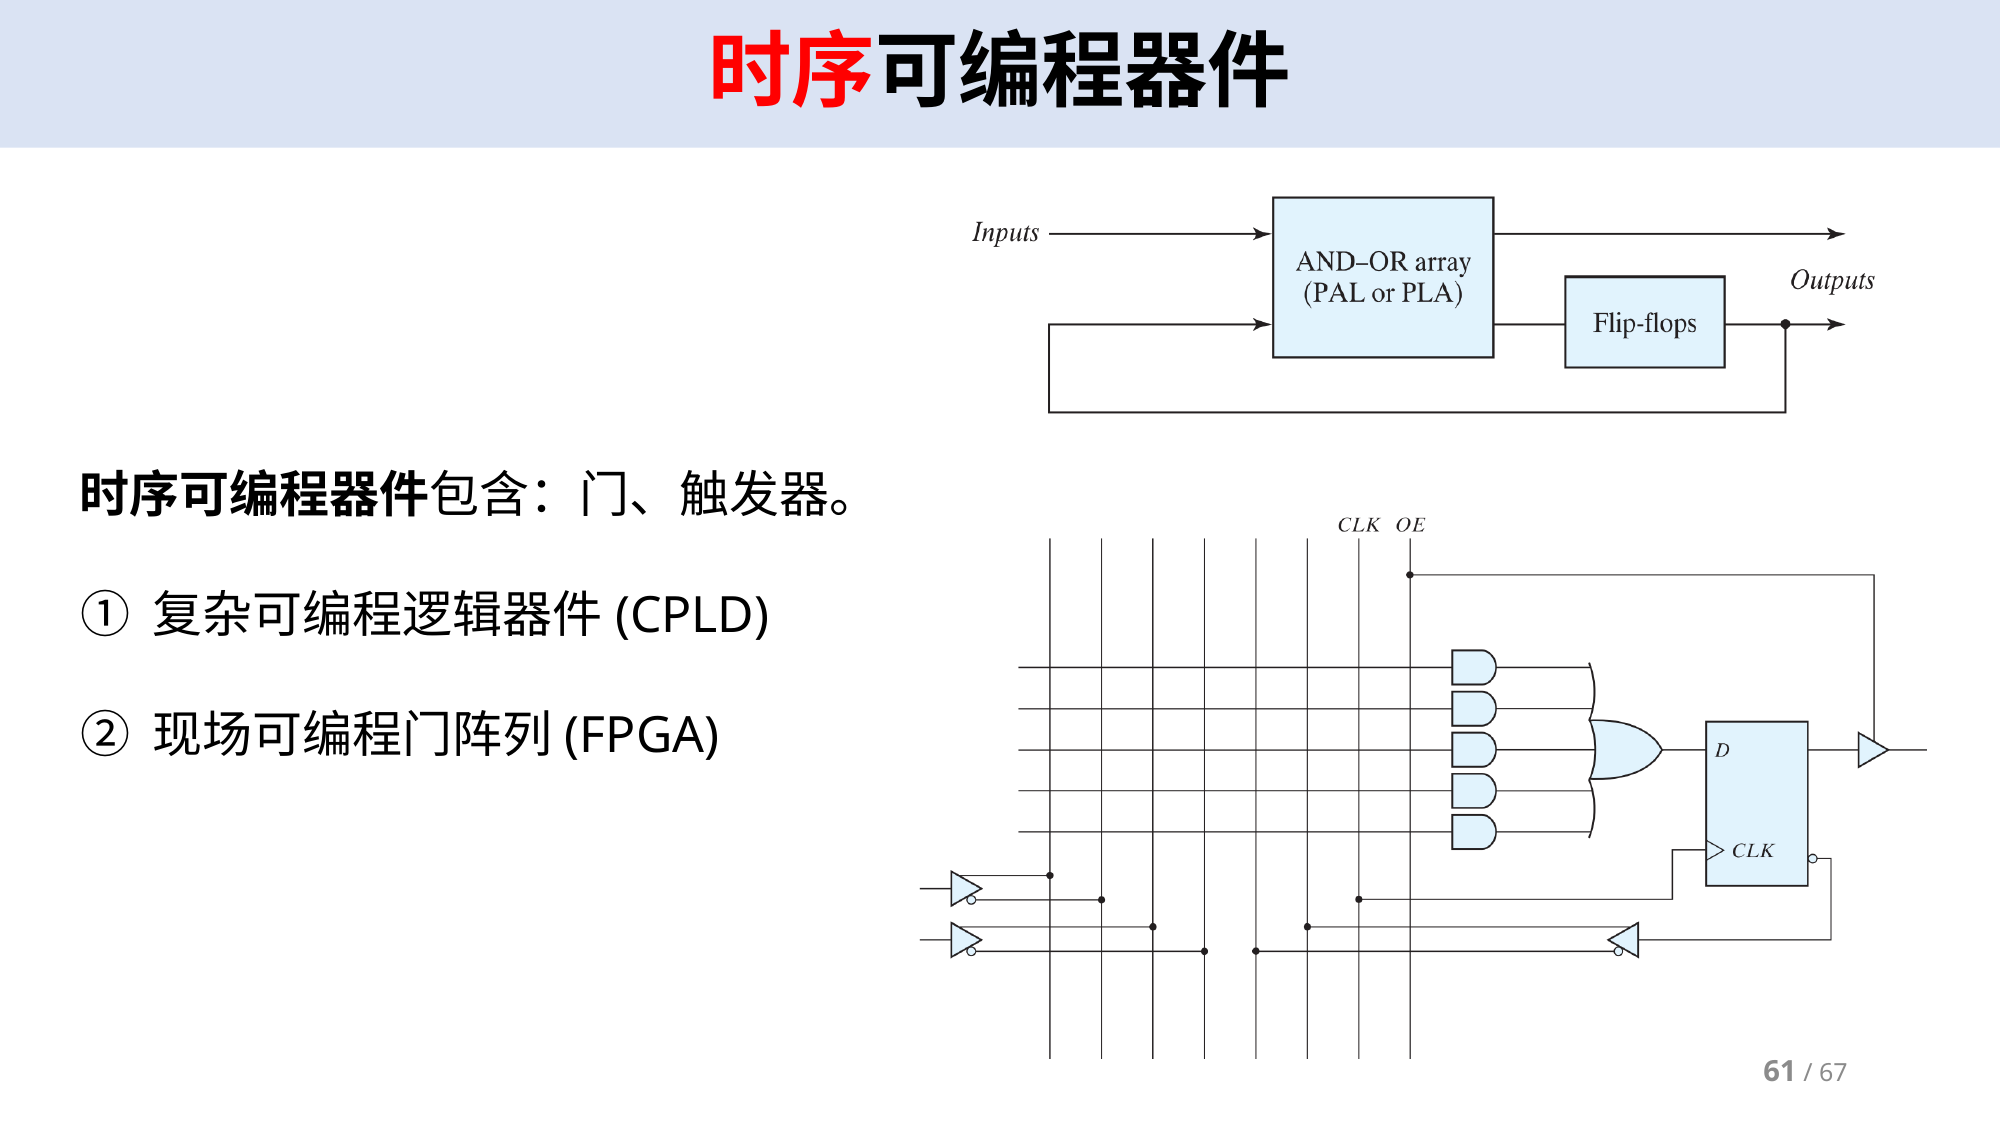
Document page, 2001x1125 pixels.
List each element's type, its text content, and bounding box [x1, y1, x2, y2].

title 时序可编程器件 [0, 0, 2000, 148]
picture [912, 508, 1932, 1068]
slide_number 61 / 67 [1412, 1068, 1863, 1103]
picture [966, 179, 1879, 421]
list 时序可编程器件包含：门、触发器。 复杂可编程逻辑器件(CPLD) 现场可编程门阵列(FPGA) [64, 395, 913, 844]
